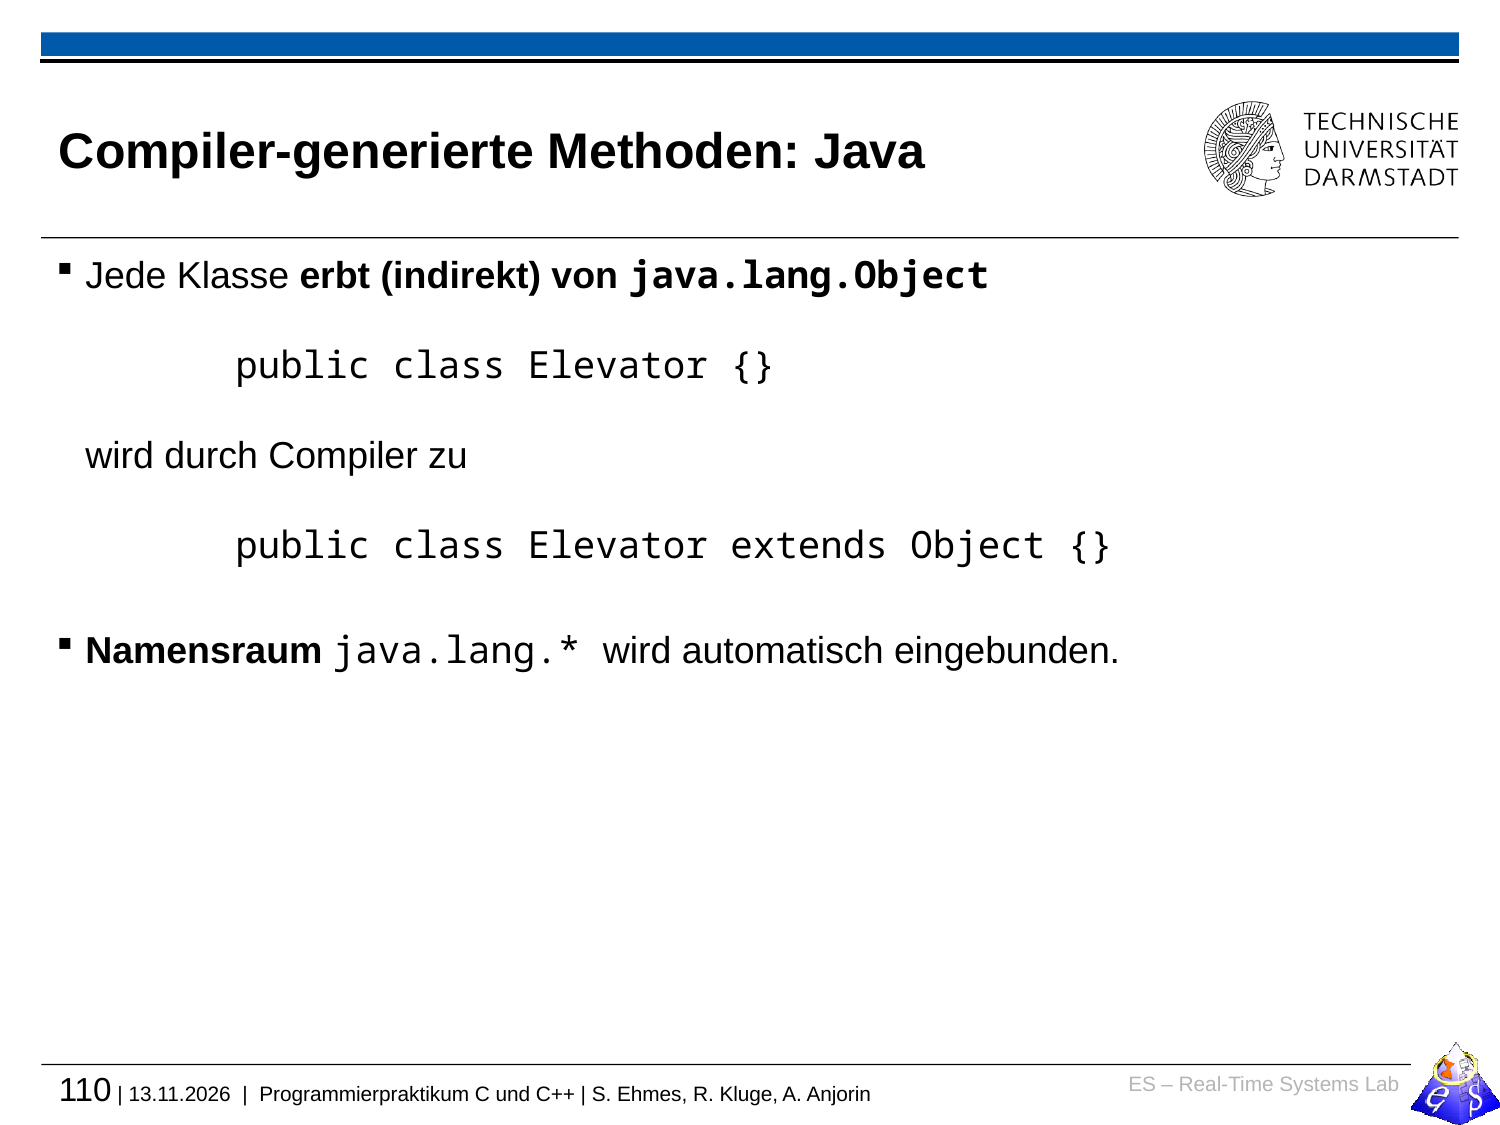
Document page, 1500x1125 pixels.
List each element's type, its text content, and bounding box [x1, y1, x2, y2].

picture [1411, 1041, 1500, 1125]
title Compiler-generierte Methoden: Java [58, 80, 1187, 218]
picture [1187, 84, 1483, 214]
list Jede Klasse erbt (indirekt) von java.lang.Object public class Elevator {} wird durch Compiler zu public class Elevator extends Object {} Namensraum java.lang.* wird automatisch eingebunden. [41, 243, 1459, 1059]
